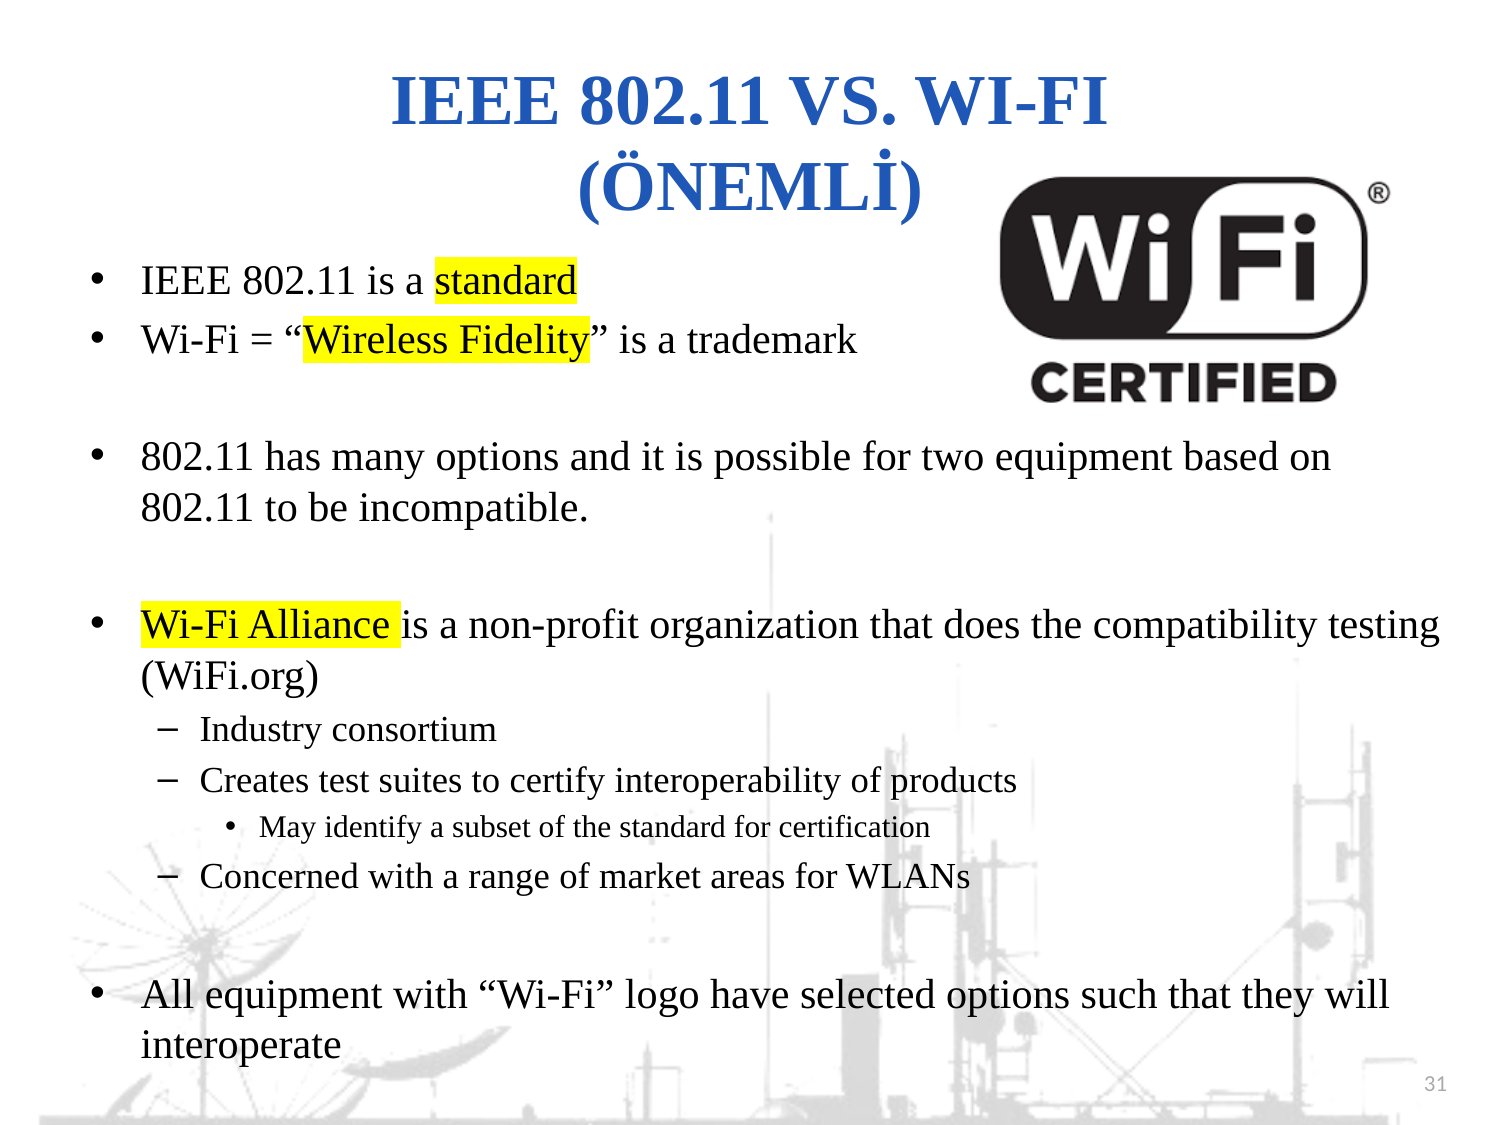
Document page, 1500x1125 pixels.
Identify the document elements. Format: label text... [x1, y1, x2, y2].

list IEEE 802.11 is a standard Wi-Fi = “Wireless Fidelity” is a trademark 802.11 has many options and it is possible for two equipment based on 802.11 to be incompatible. Wi-Fi Alliance is a non-profit organization that does the compatibility testing (WiFi.org) Industry consortium Creates test suites to certify interoperability of products May identify a subset of the standard for certification Concerned with a range of market areas for WLANs All equipment with “Wi-Fi” logo have selected options such that they will interoperate [75, 245, 1463, 1083]
title IEEE 802.11 vs. Wi-Fi (ÖNEMLİ) [75, 45, 1425, 233]
picture [974, 169, 1393, 410]
slide_number 31 [1112, 1052, 1463, 1113]
